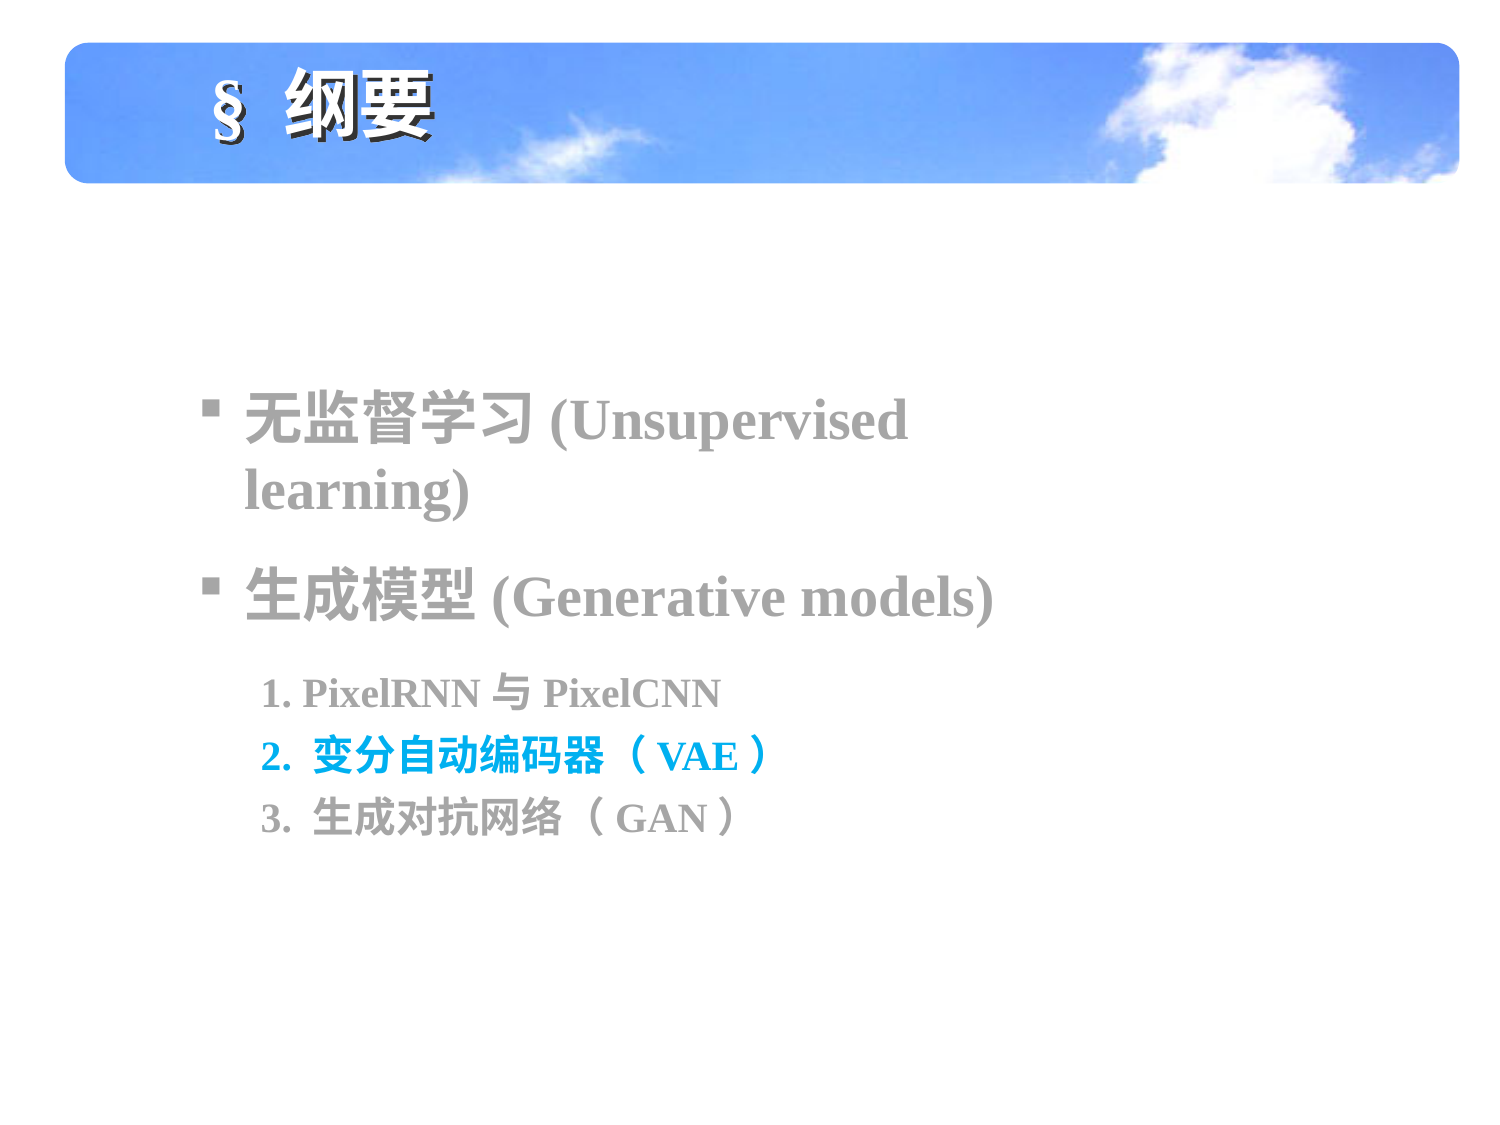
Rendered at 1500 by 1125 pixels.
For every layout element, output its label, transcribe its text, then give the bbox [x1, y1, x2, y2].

picture [64, 42, 1460, 184]
title § 纲要 [194, 42, 1408, 161]
text_box 无监督学习(Unsupervised learning) 生成模型(Generative models) 1. PixelRNN与PixelCNN 2. 变分自动编码器（VAE） 3. 生成对抗网络（GAN） [182, 373, 1164, 1039]
